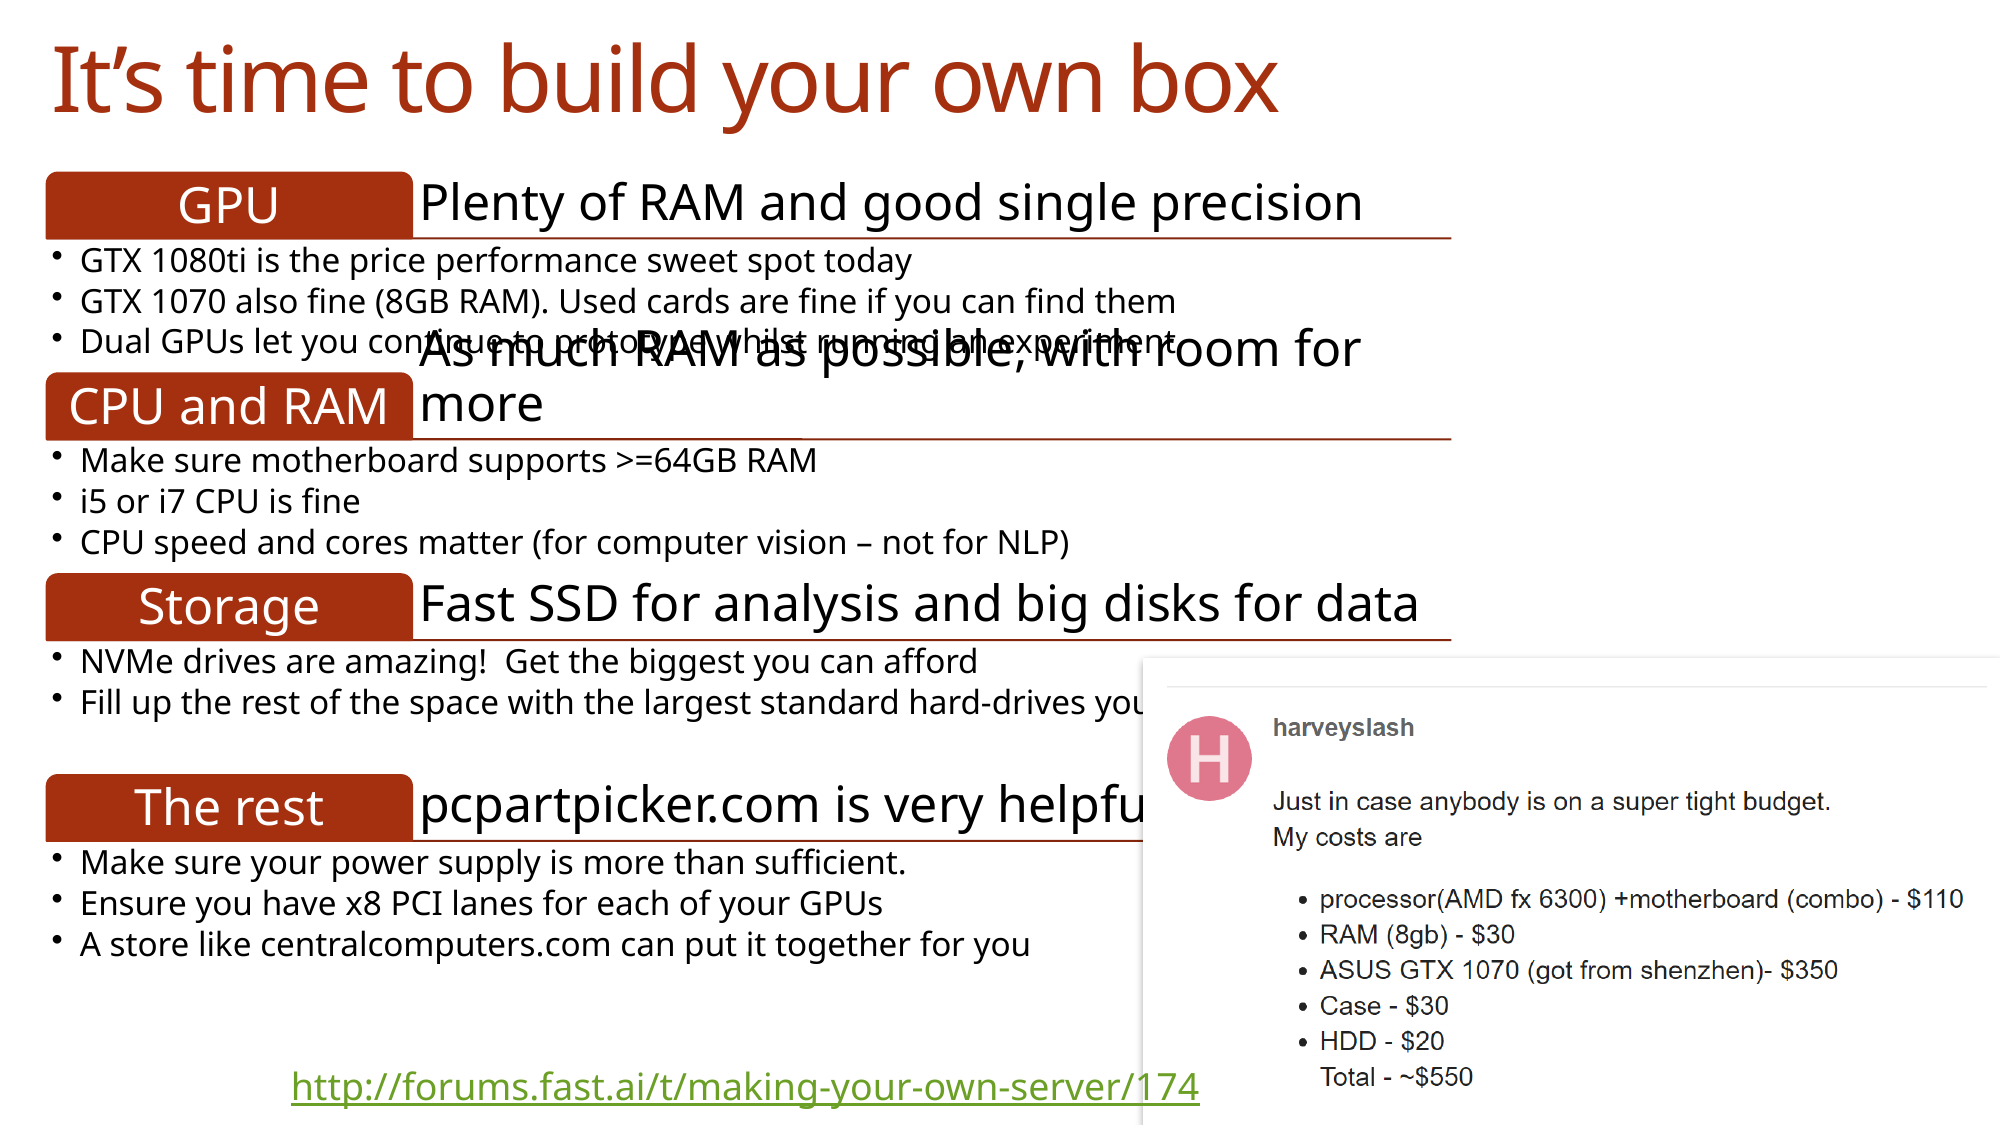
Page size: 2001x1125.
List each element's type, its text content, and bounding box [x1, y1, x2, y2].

picture [1157, 672, 1988, 1115]
title It’s time to build your own box [35, 0, 1804, 170]
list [46, 172, 1452, 973]
text_box http://forums.fast.ai/t/making-your-own-server/174 [276, 1055, 1215, 1122]
